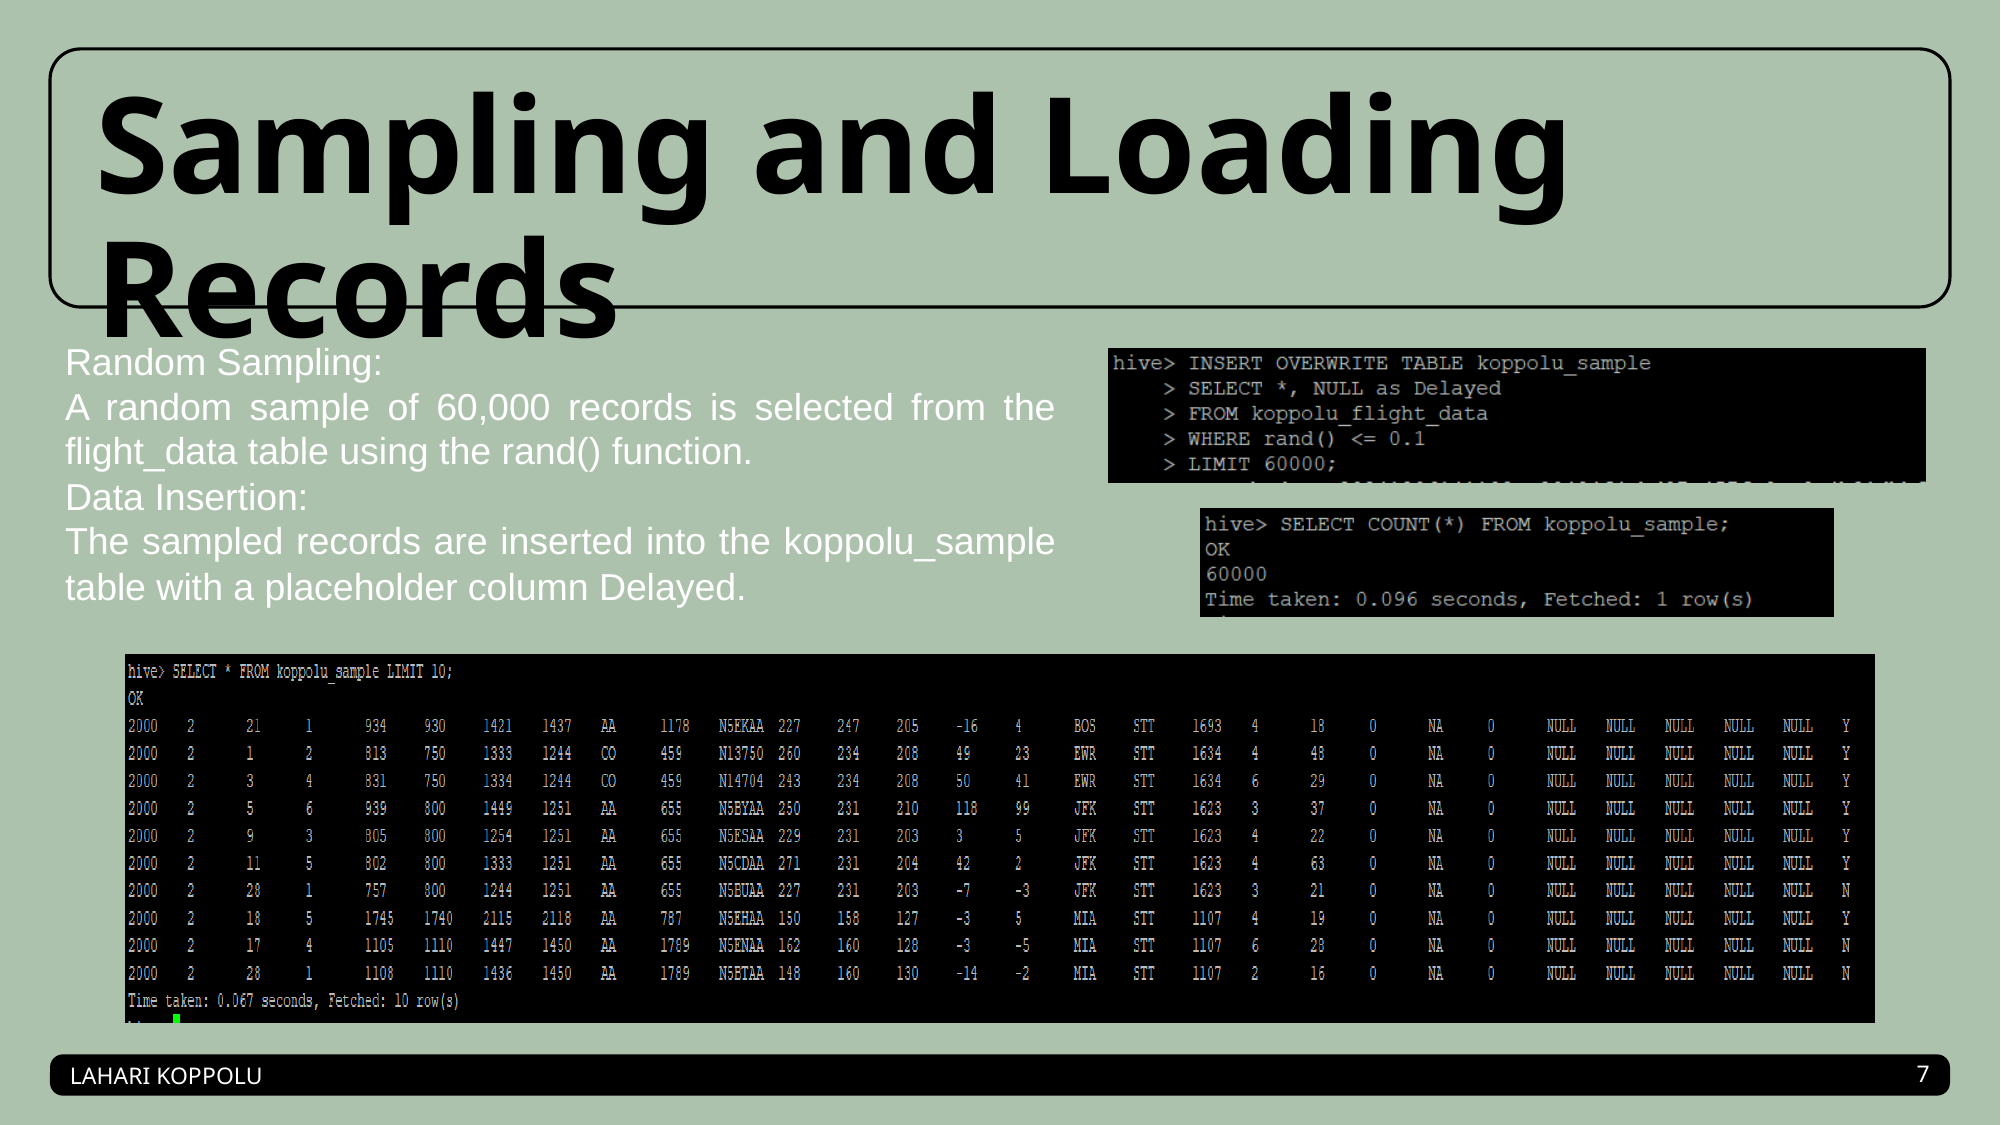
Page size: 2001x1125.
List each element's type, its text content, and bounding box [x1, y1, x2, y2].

picture [1200, 507, 1834, 618]
subtitle LAHARI KOPPOLU [50, 1054, 858, 1096]
picture [1108, 348, 1926, 483]
title Sampling and Loading Records [75, 58, 1870, 280]
picture [125, 654, 1875, 1023]
text_box Random Sampling: A random sample of 60,000 records is selected from the flight_data table using the rand() function. Data Insertion: The sampled records are inserted into the koppolu_sample table with a placeholder column Delayed. [50, 322, 1071, 673]
